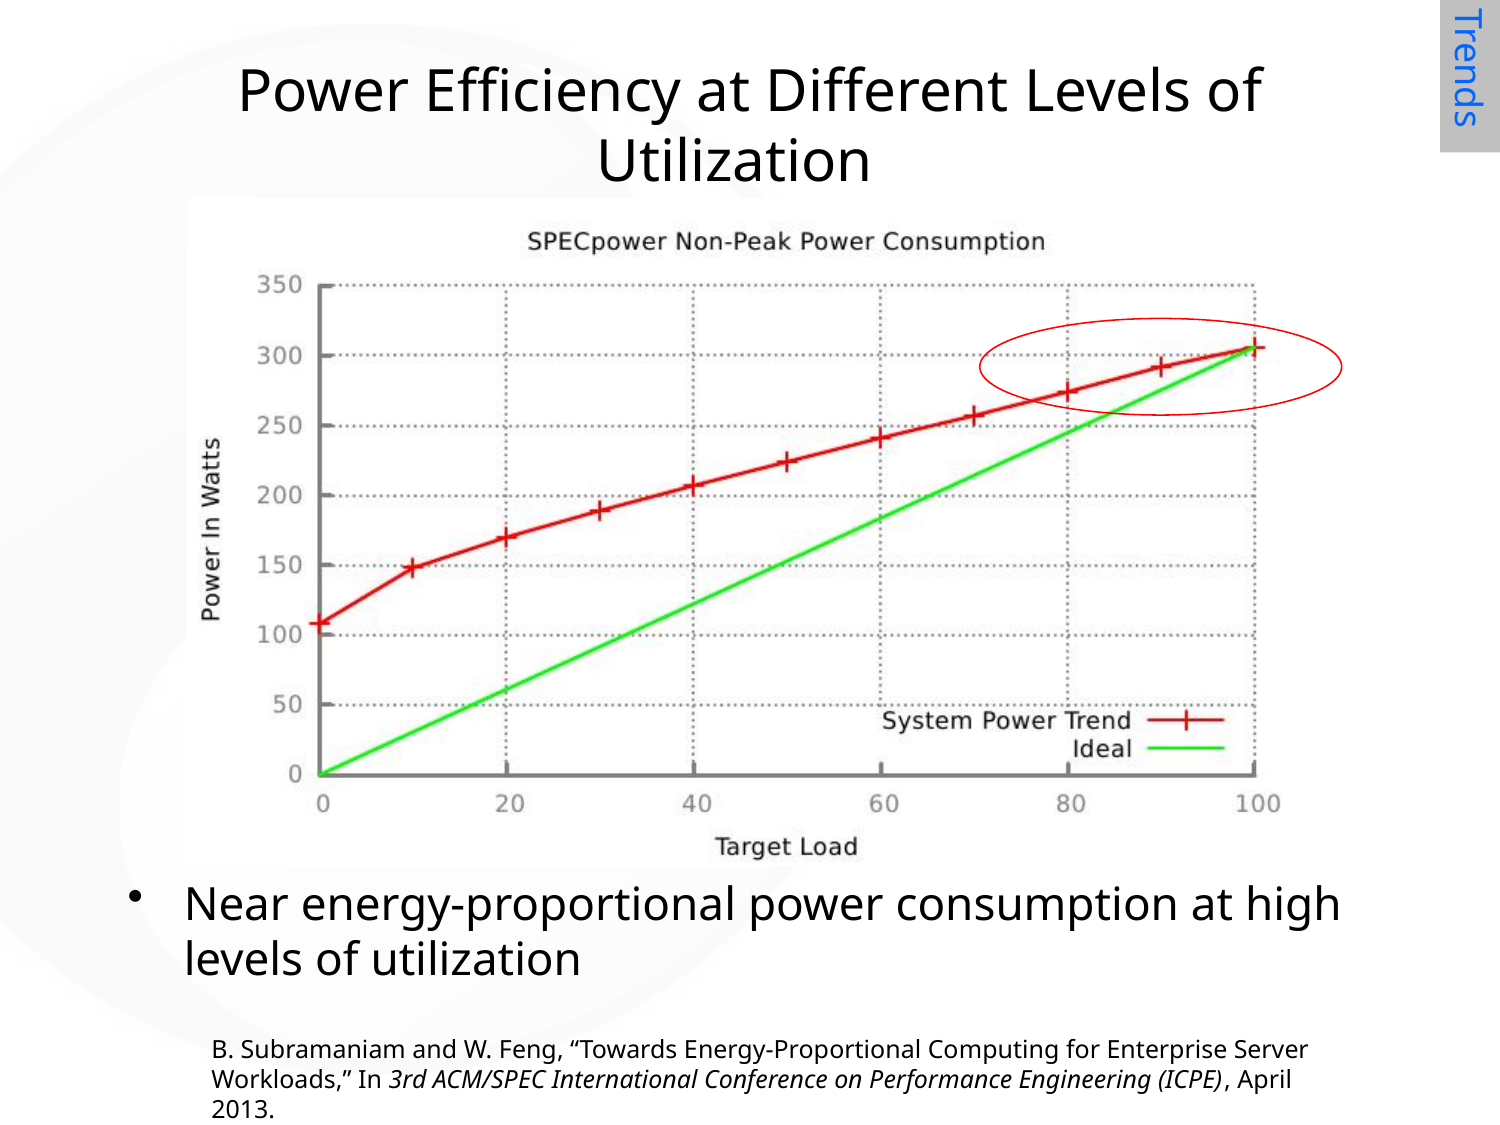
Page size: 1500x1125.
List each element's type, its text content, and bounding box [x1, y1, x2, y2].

list Near energy-proportional power consumption at high levels of utilization [112, 866, 1388, 1015]
title Power Efficiency at Different Levels of Utilization [112, 60, 1388, 186]
text_box [1305, 337, 1342, 396]
text_box Trends [1440, 0, 1500, 153]
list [186, 198, 1301, 867]
text_box B. Subramaniam and W. Feng, “Towards Energy-Proportional Computing for Enterprise Server Workloads,” In 3rd ACM/SPEC International Conference on Performance Engineering (ICPE), April 2013. [186, 1026, 1373, 1125]
